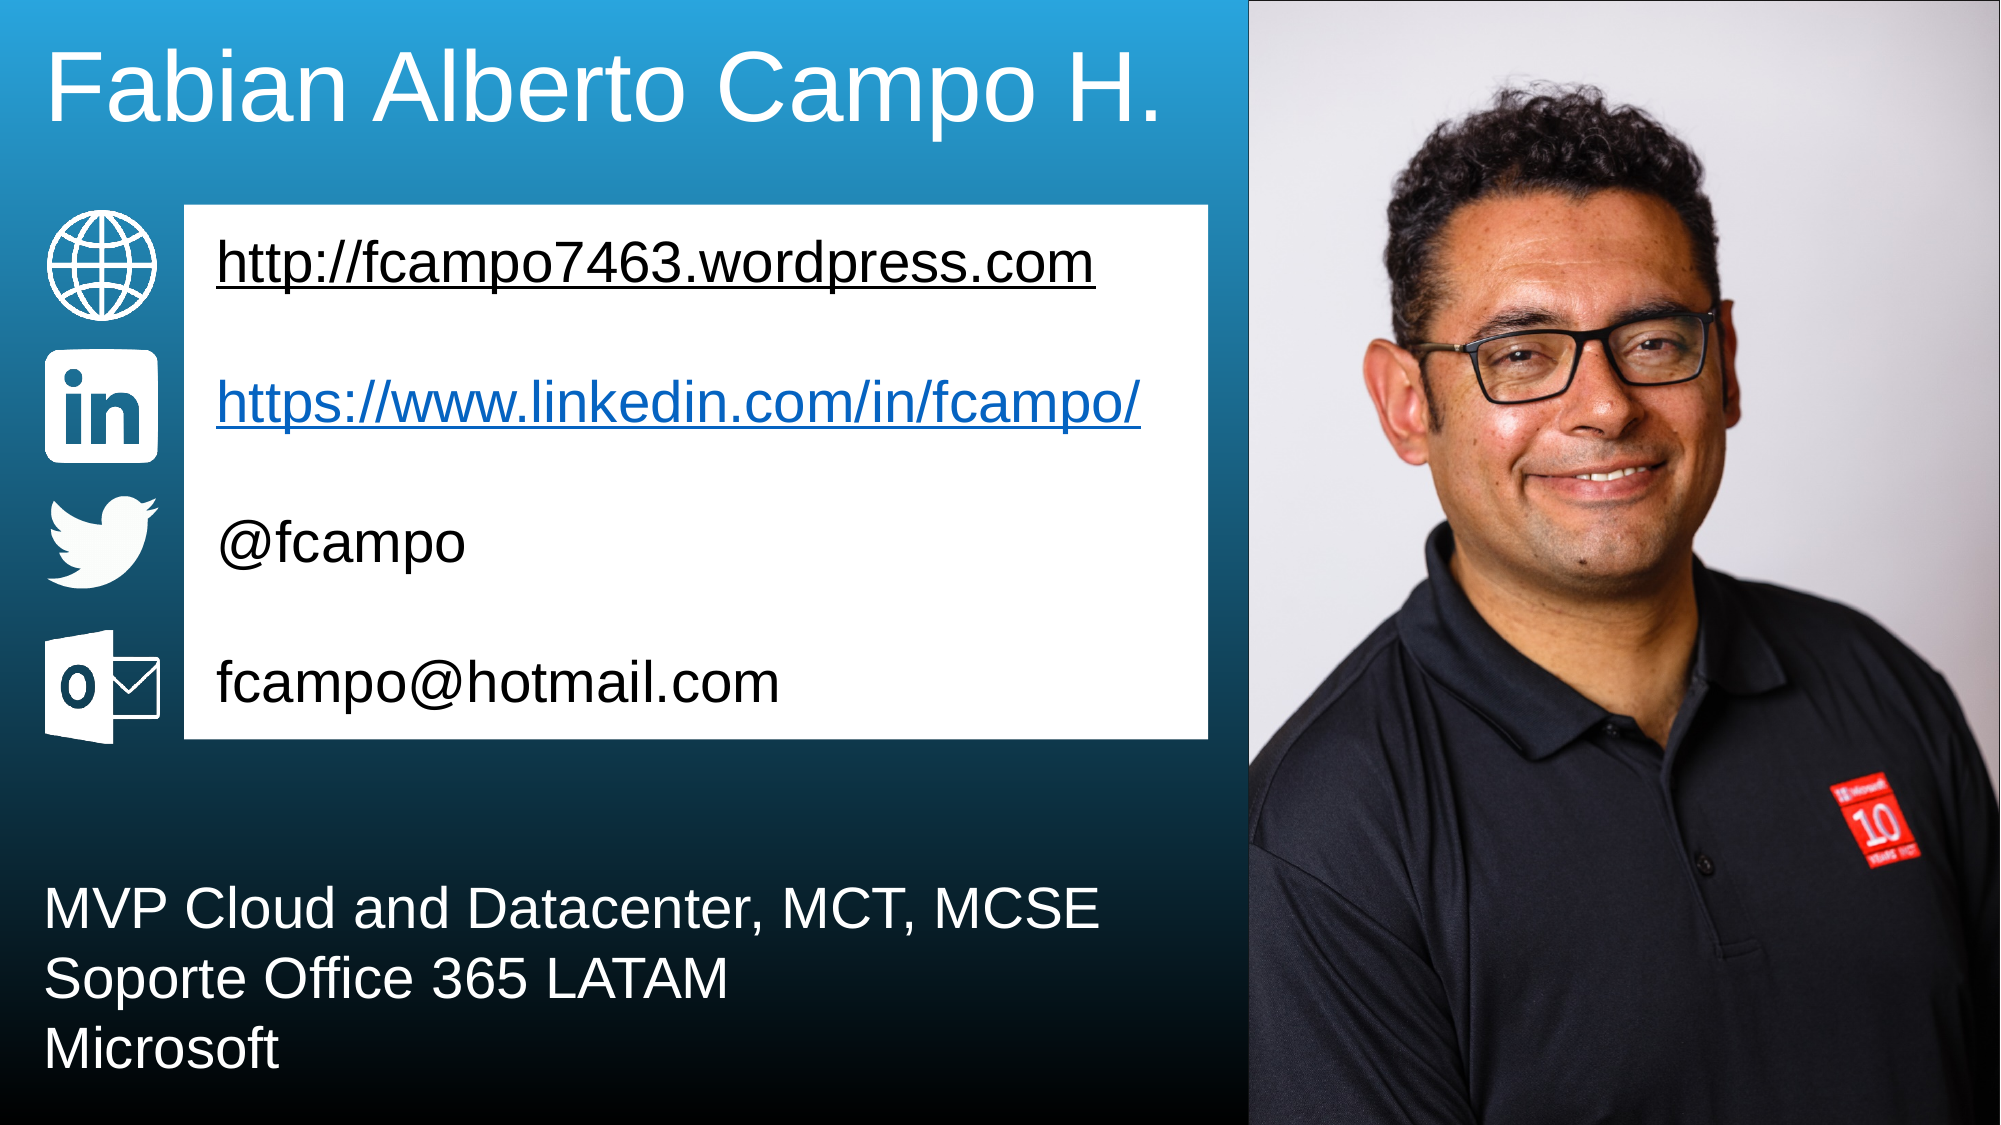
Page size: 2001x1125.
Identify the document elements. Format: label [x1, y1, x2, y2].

text_box [0, 0, 2000, 1125]
picture [1248, 1, 1999, 1125]
